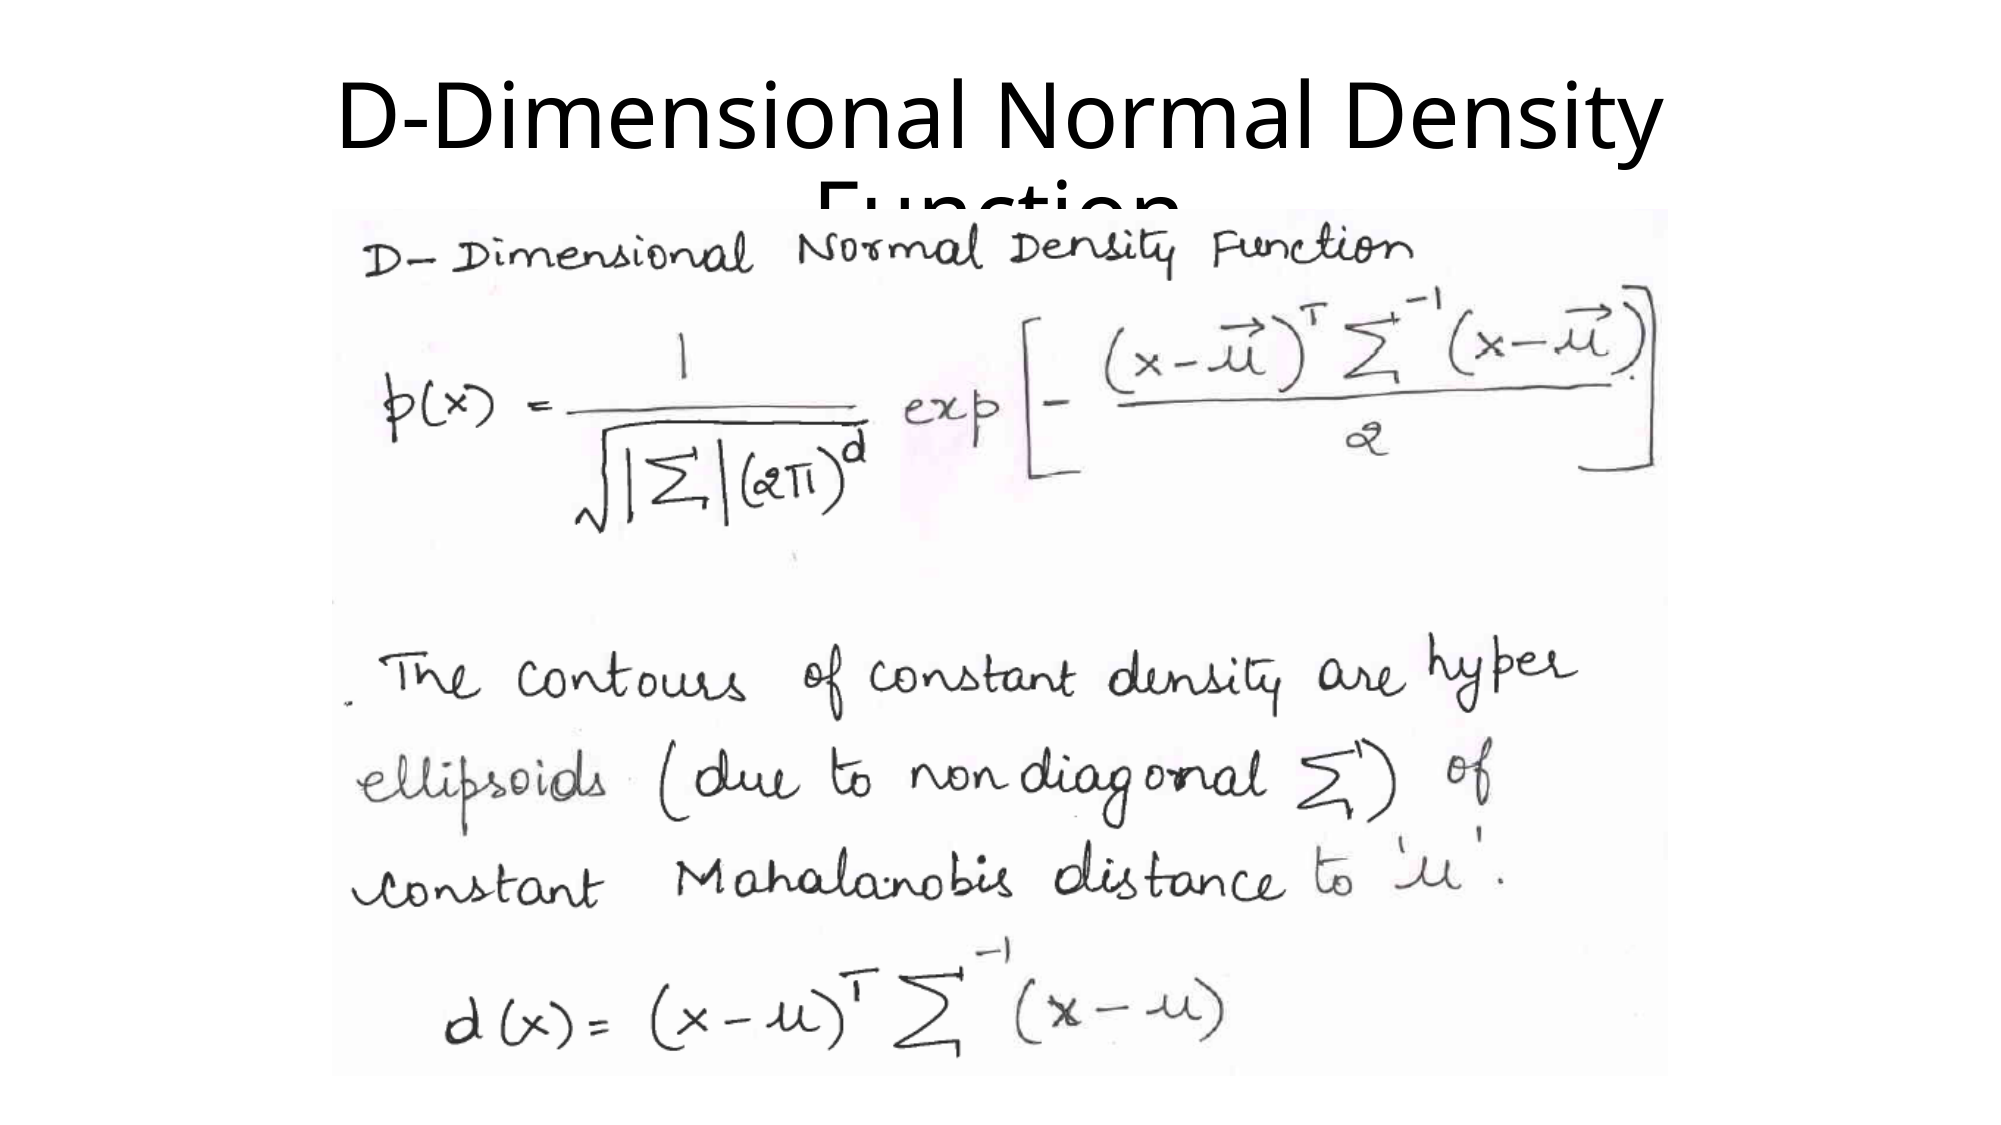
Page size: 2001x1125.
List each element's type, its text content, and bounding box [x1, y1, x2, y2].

title D-Dimensional Normal Density Function [137, 59, 1863, 278]
picture [332, 209, 1668, 1076]
